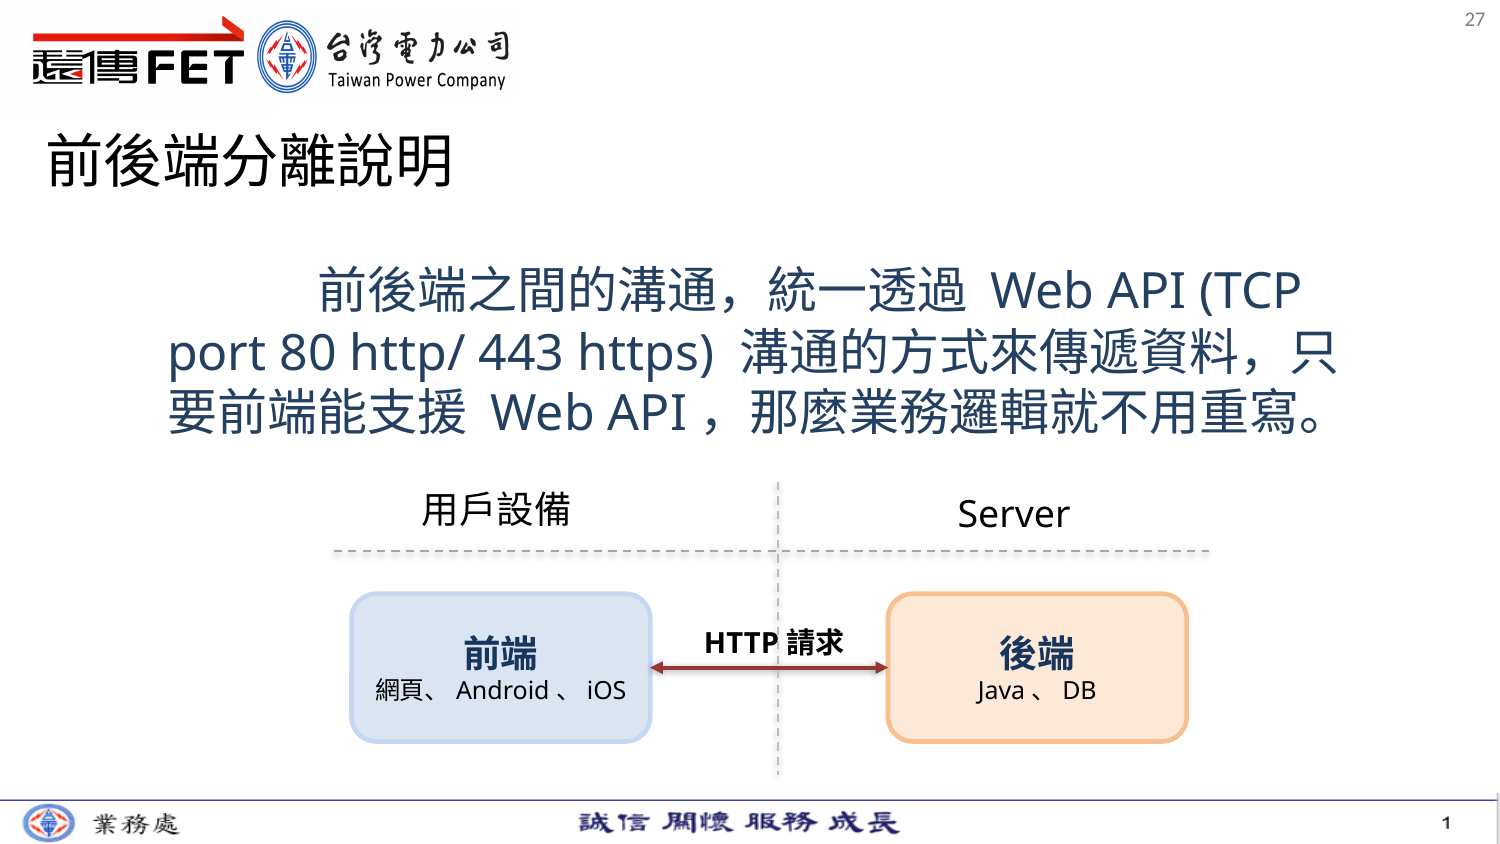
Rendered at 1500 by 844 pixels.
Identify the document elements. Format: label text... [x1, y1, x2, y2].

picture [0, 793, 1500, 844]
text_box 前後端之間的溝通，統一透過 Web API (TCP port 80 http/ 443 https) 溝通的方式來傳遞資料，只要前端能支援 Web API，那麼業務邏輯就不用重寫。 [152, 242, 1388, 743]
picture [0, 0, 519, 117]
text_box 前後端分離說明 [30, 117, 478, 217]
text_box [333, 477, 1210, 776]
